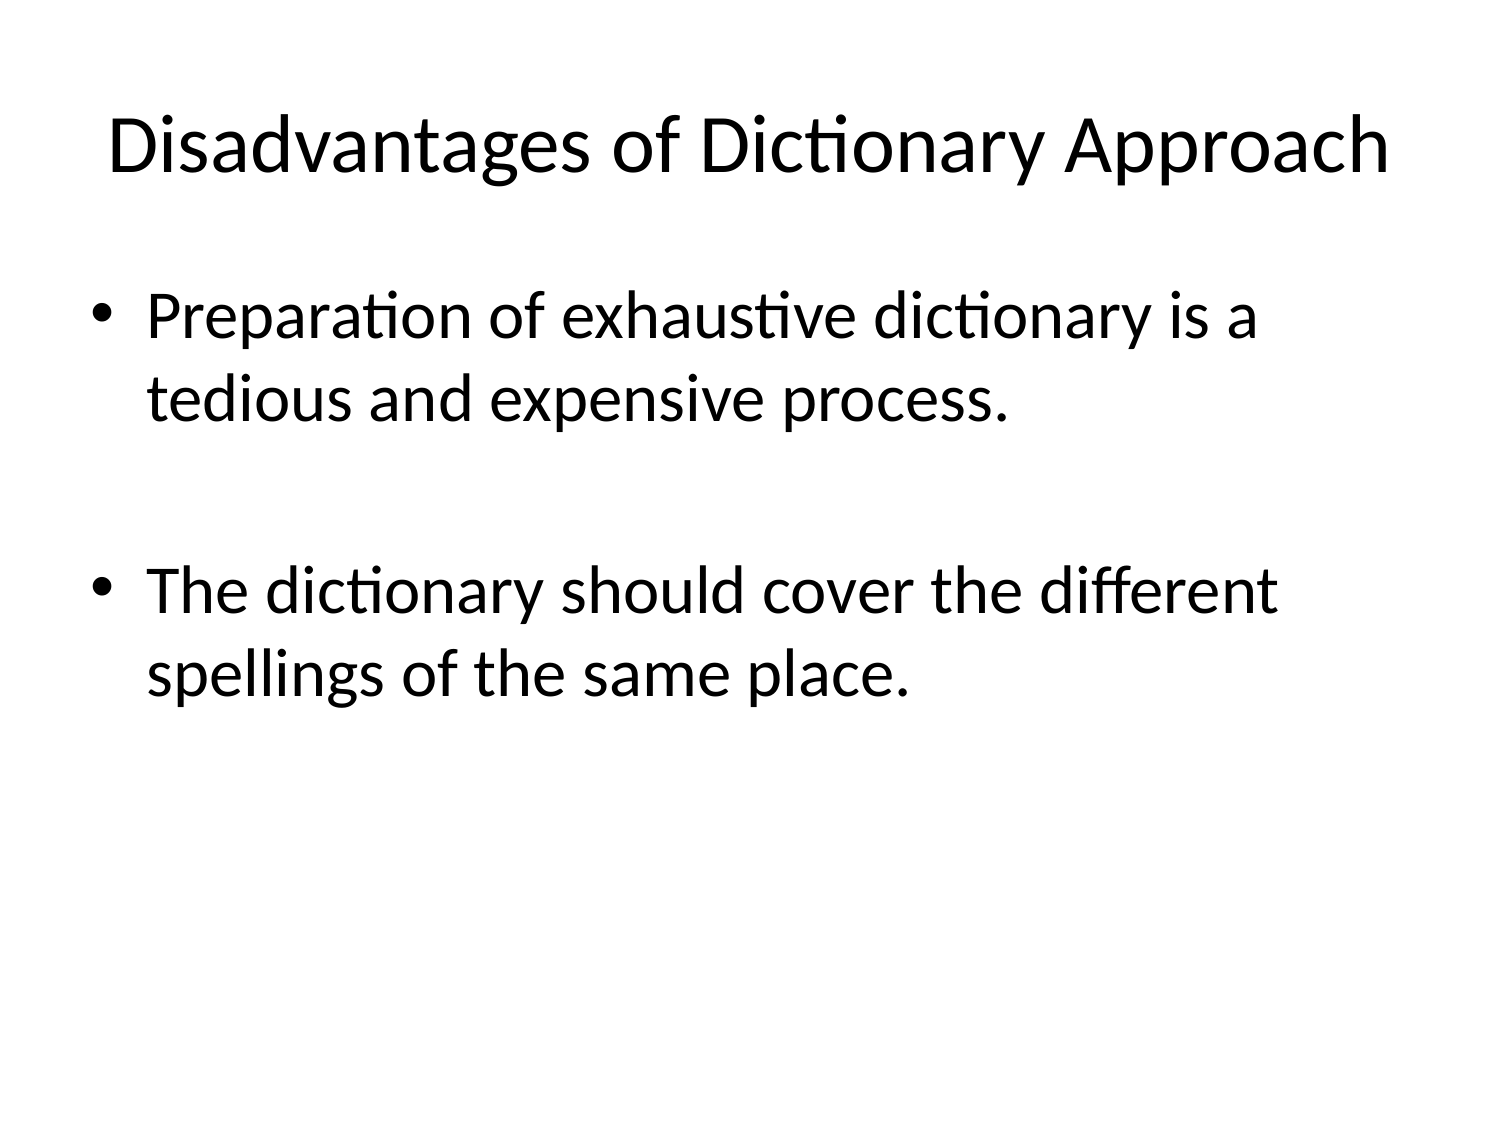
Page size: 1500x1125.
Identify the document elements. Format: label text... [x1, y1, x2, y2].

list Preparation of exhaustive dictionary is a tedious and expensive process. The dictionary should cover the different spellings of the same place. [75, 262, 1425, 1005]
title Disadvantages of Dictionary Approach [75, 45, 1425, 233]
